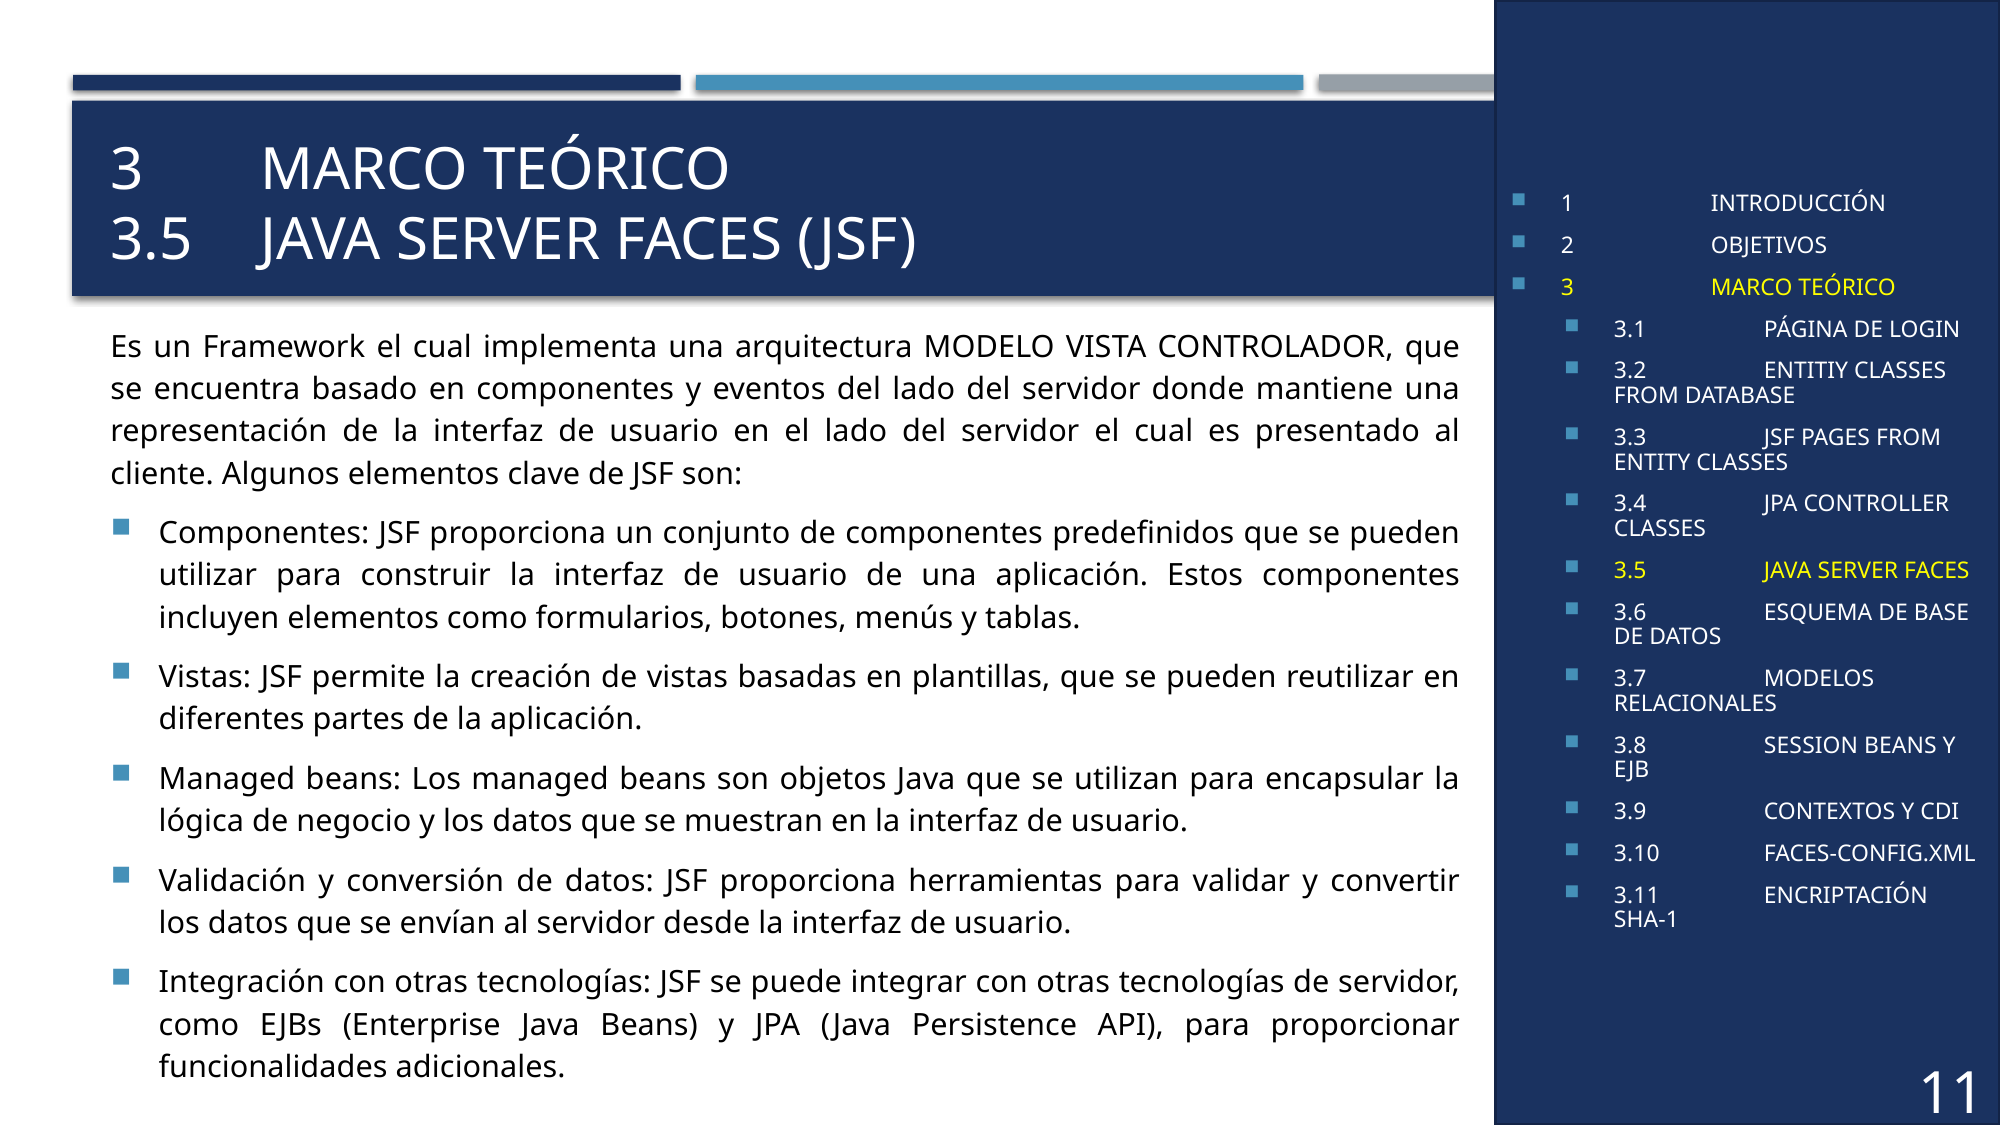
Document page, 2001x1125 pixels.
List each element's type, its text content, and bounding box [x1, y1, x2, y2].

title 3 MARCO TEÓRICO 3.5 JAVA SERVER FACES (JSF) [95, 112, 1494, 279]
list Es un Framework el cual implementa una arquitectura MODELO VISTA CONTROLADOR, que se encuentra basado en componentes y eventos del lado del servidor donde mantiene una representación de la interfaz de usuario en el lado del servidor el cual es presentado al cliente. Algunos elementos clave de JSF son: Componentes: JSF proporciona un conjunto de componentes predefinidos que se pueden utilizar para construir la interfaz de usuario de una aplicación. Estos componentes incluyen elementos como formularios, botones, menús y tablas. Vistas: JSF permite la creación de vistas basadas en plantillas, que se pueden reutilizar en diferentes partes de la aplicación. Managed beans: Los managed beans son objetos Java que se utilizan para encapsular la lógica de negocio y los datos que se muestran en la interfaz de usuario. Validación y conversión de datos: JSF proporciona herramientas para validar y convertir los datos que se envían al servidor desde la interfaz de usuario. Integración con otras tecnologías: JSF se puede integrar con otras tecnologías de servidor, como EJBs (Enterprise Java Beans) y JPA (Java Persistence API), para proporcionar funcionalidades adicionales. [95, 313, 1476, 1096]
slide_number 11 [1827, 1065, 2000, 1125]
text_box 1 INTRODUCCIÓN 2 OBJETIVOS 3 MARCO TEÓRICO 3.1 PÁGINA DE LOGIN 3.2 ENTITIY CLASSES FROM DATABASE 3.3 JSF PAGES FROM ENTITY CLASSES 3.4 JPA CONTROLLER CLASSES 3.5 JAVA SERVER FACES 3.6 ESQUEMA DE BASE DE DATOS 3.7 MODELOS RELACIONALES 3.8 SESSION BEANS Y EJB 3.9 CONTEXTOS Y CDI 3.10 FACES-CONFIG.XML 3.11 ENCRIPTACIÓN SHA-1 [1494, 0, 2000, 1125]
